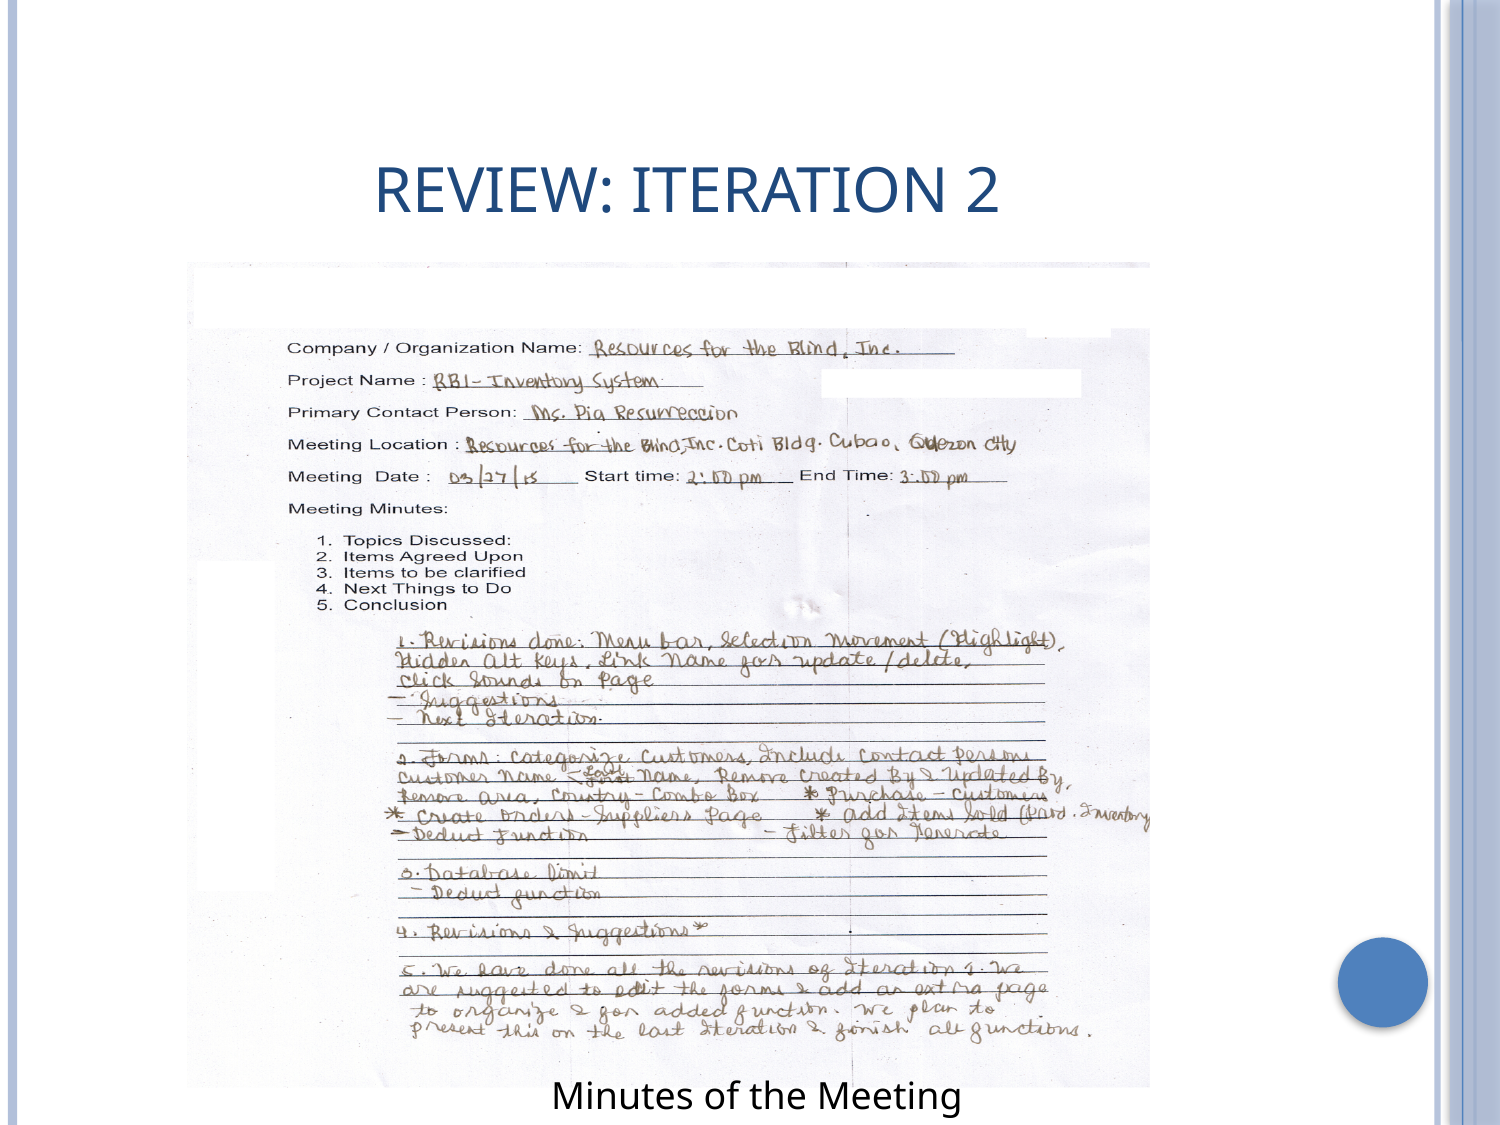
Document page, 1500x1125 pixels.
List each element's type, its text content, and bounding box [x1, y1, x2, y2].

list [186, 261, 1151, 1088]
text_box Minutes of the Meeting [536, 1098, 978, 1125]
title Review: Iteration 2 [75, 45, 1300, 233]
